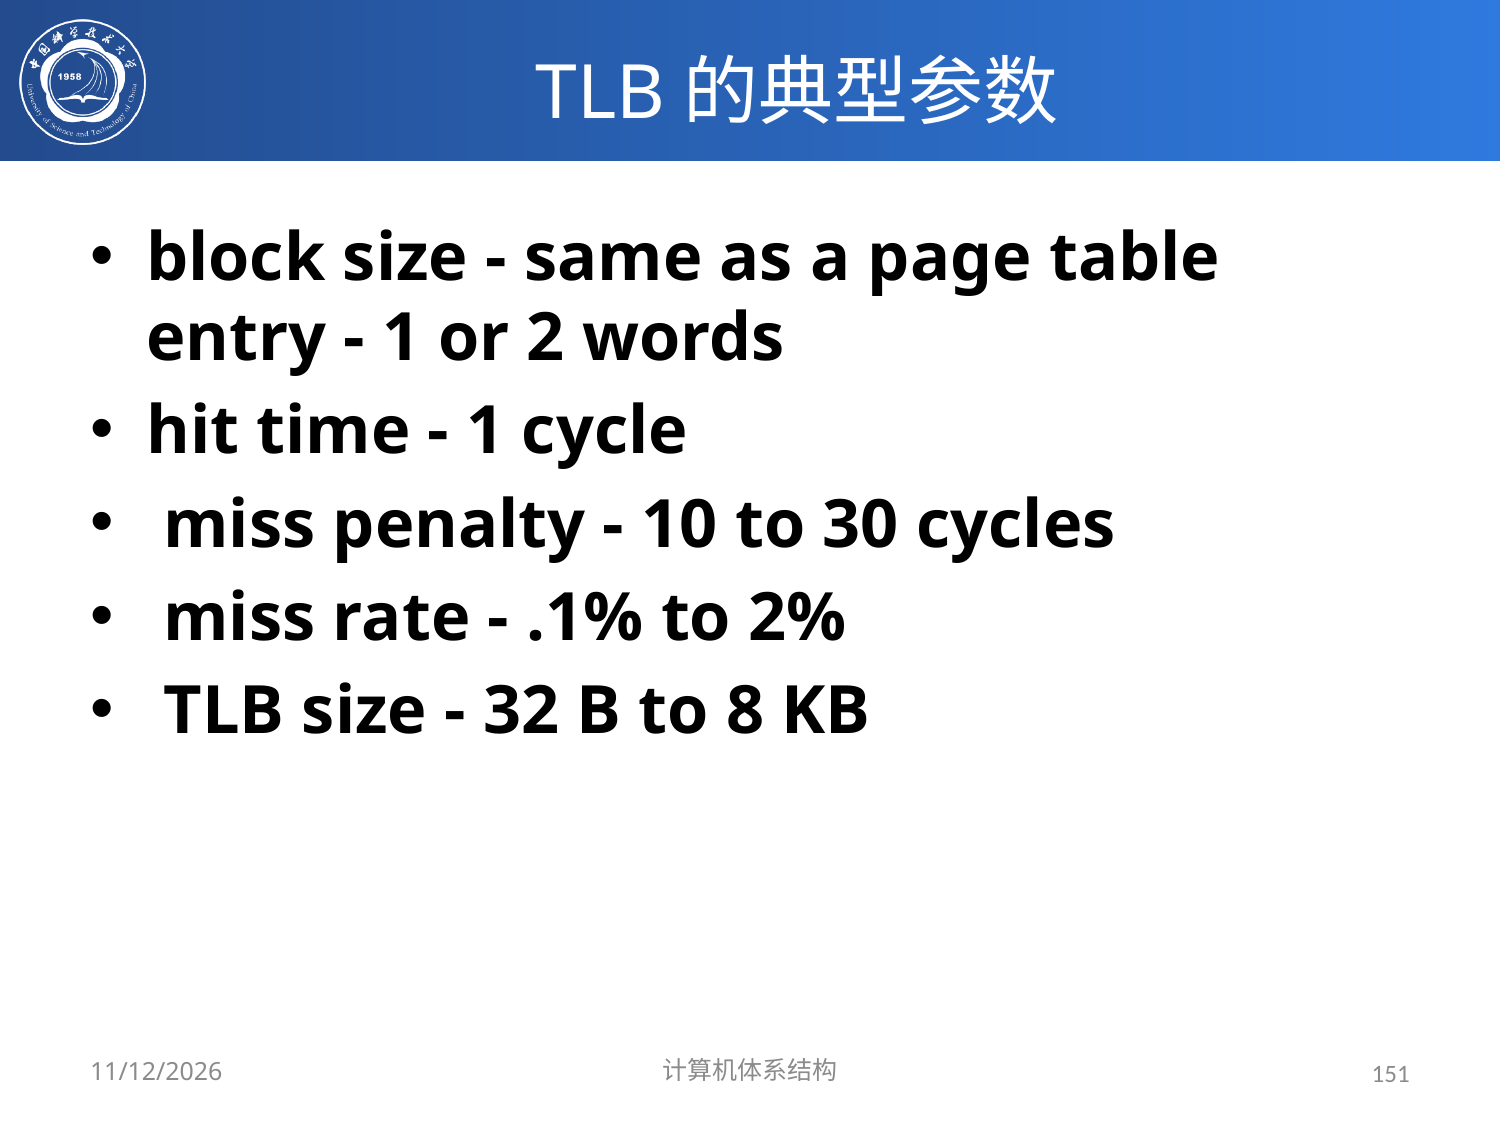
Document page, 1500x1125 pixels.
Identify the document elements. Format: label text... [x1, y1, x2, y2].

title TLB的典型参数 [169, 24, 1425, 153]
slide_number 151 [1074, 1042, 1425, 1103]
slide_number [75, 1042, 425, 1103]
picture [19, 19, 146, 145]
footer 计算机体系结构 [512, 1042, 988, 1103]
list block size - same as a page table entry - 1 or 2 words hit time - 1 cycle miss penalty - 10 to 30 cycles miss rate - .1% to 2% TLB size - 32 B to 8 KB [75, 206, 1425, 1036]
